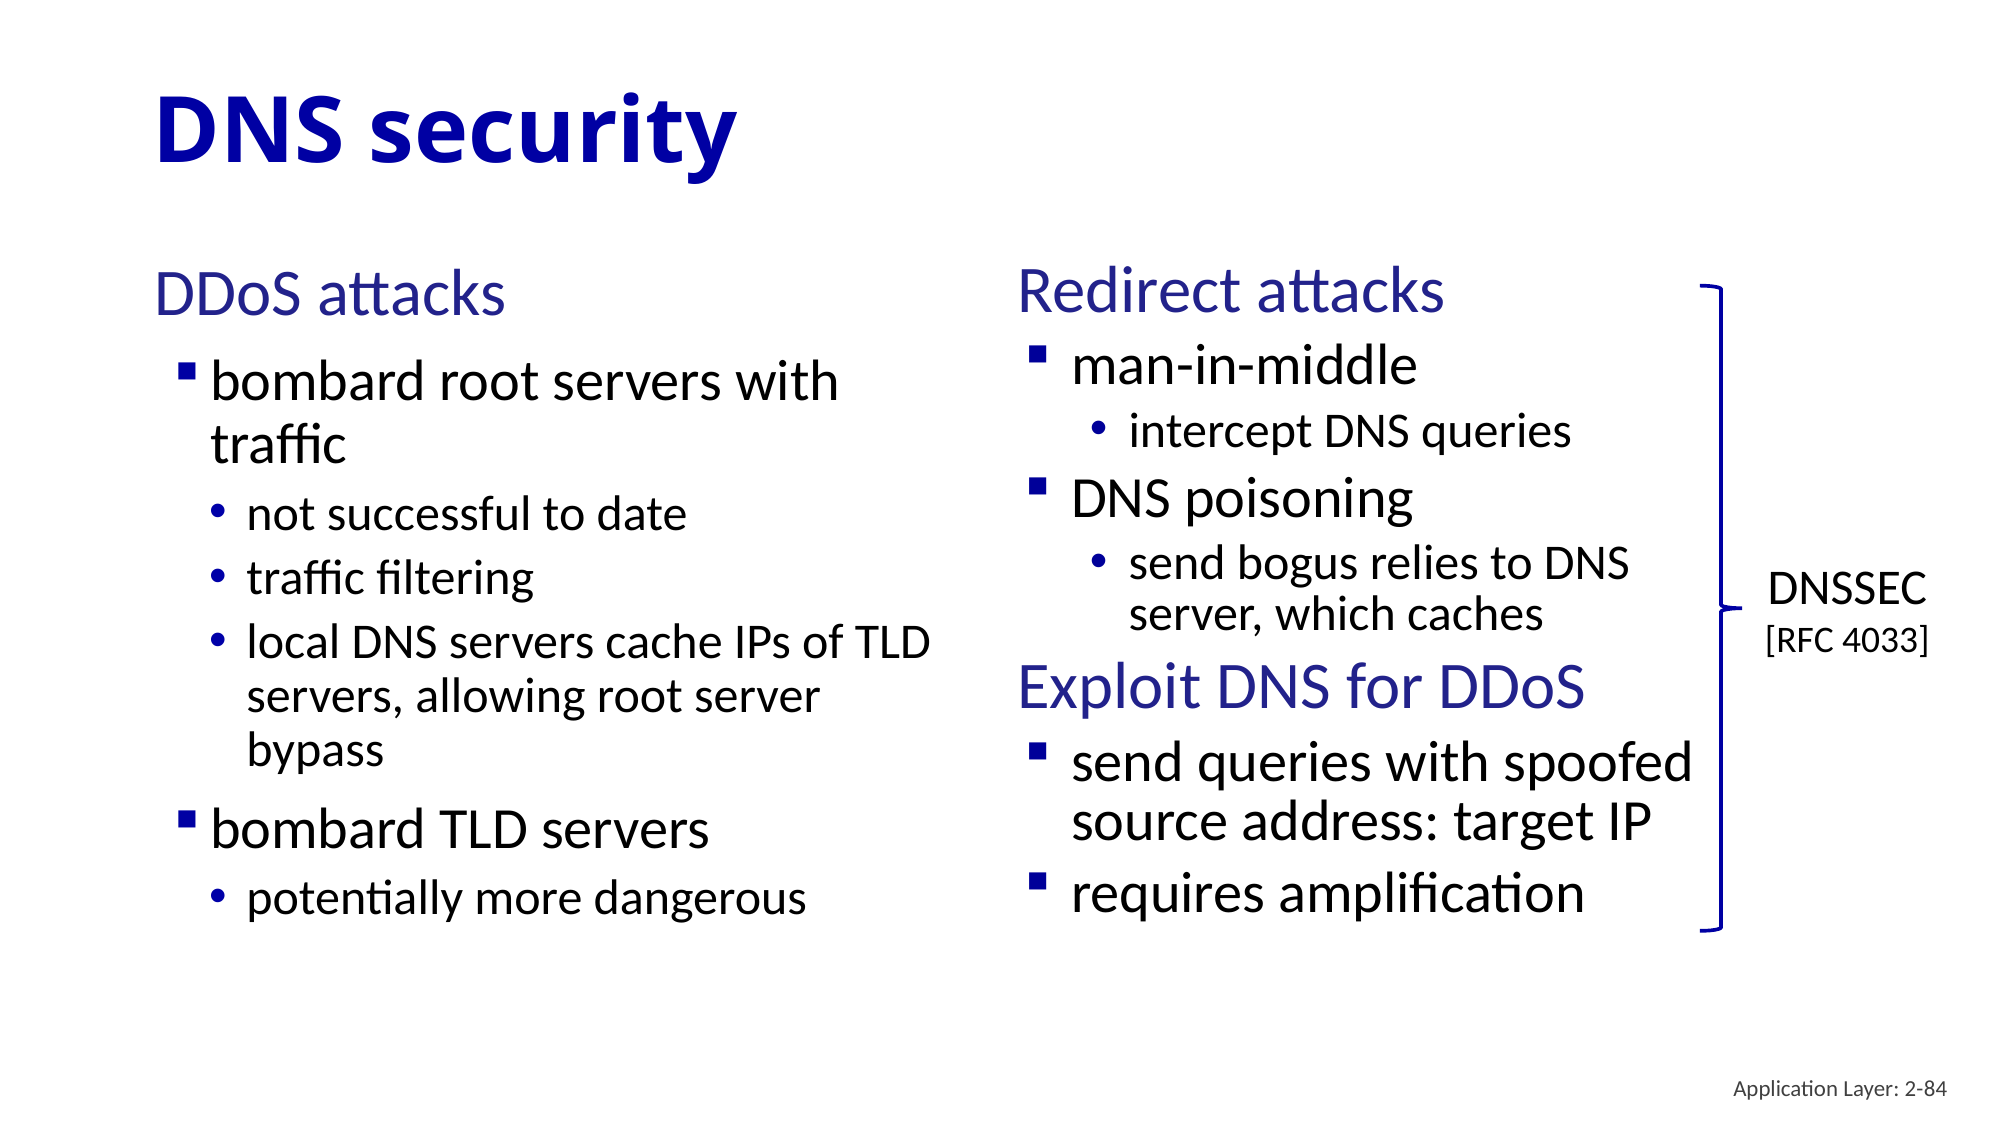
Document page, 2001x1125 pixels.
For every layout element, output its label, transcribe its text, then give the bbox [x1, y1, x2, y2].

text_box Redirect attacks man-in-middle intercept DNS queries DNS poisoning send bogus relies to DNS server, which caches Exploit DNS for DDoS send queries with spoofed source address: target IP requires amplification [999, 250, 1781, 1013]
title DNS security [137, 59, 1863, 207]
text_box DDoS attacks bombard root servers with traffic not successful to date traffic filtering local DNS servers cache IPs of TLD servers, allowing root server bypass bombard TLD servers potentially more dangerous [137, 250, 962, 1013]
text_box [1699, 285, 1958, 931]
slide_number Application Layer: 2-84 [1512, 1056, 1963, 1117]
